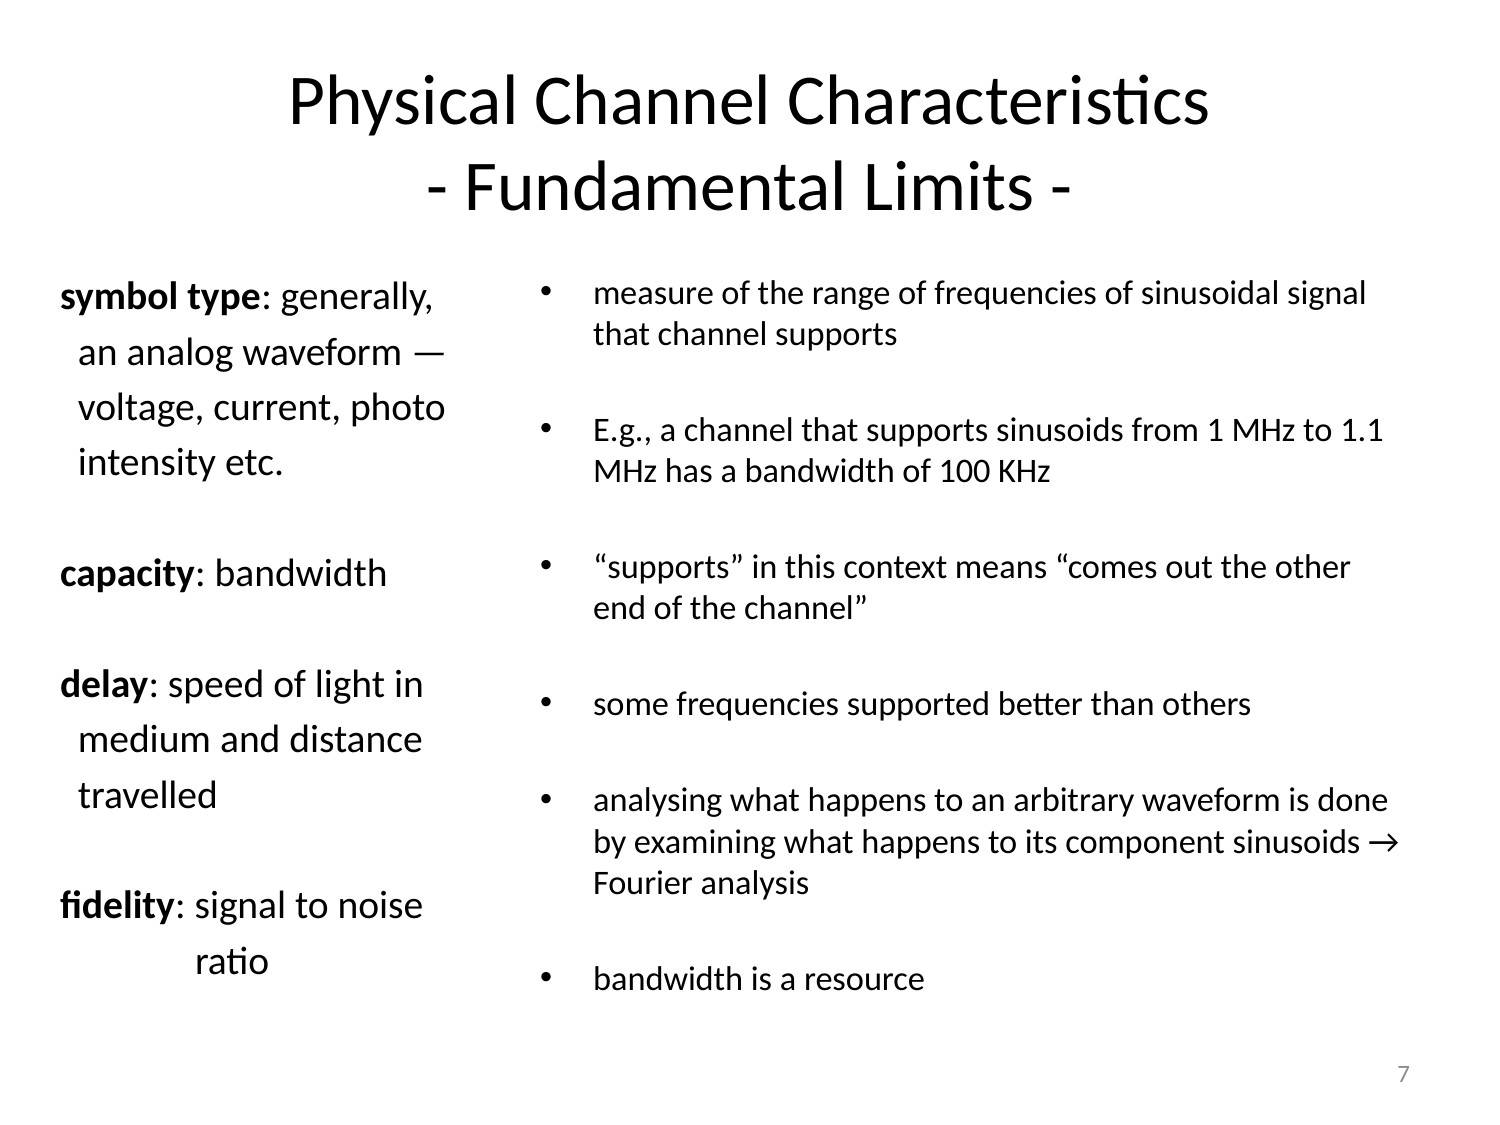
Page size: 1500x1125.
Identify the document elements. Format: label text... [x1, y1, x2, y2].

slide_number 7 [1074, 1042, 1425, 1103]
list symbol type: generally, an analog waveform — voltage, current, photo intensity etc. capacity: bandwidth delay: speed of light in medium and distance travelled fidelity: signal to noise ratio [45, 262, 471, 1005]
list measure of the range of frequencies of sinusoidal signal that channel supports E.g., a channel that supports sinusoids from 1 MHz to 1.1 MHz has a bandwidth of 100 KHz “supports” in this context means “comes out the other end of the channel” some frequencies supported better than others analysing what happens to an arbitrary waveform is done by examining what happens to its component sinusoids → Fourier analysis bandwidth is a resource [525, 262, 1425, 1005]
title Physical Channel Characteristics - Fundamental Limits - [75, 45, 1425, 233]
